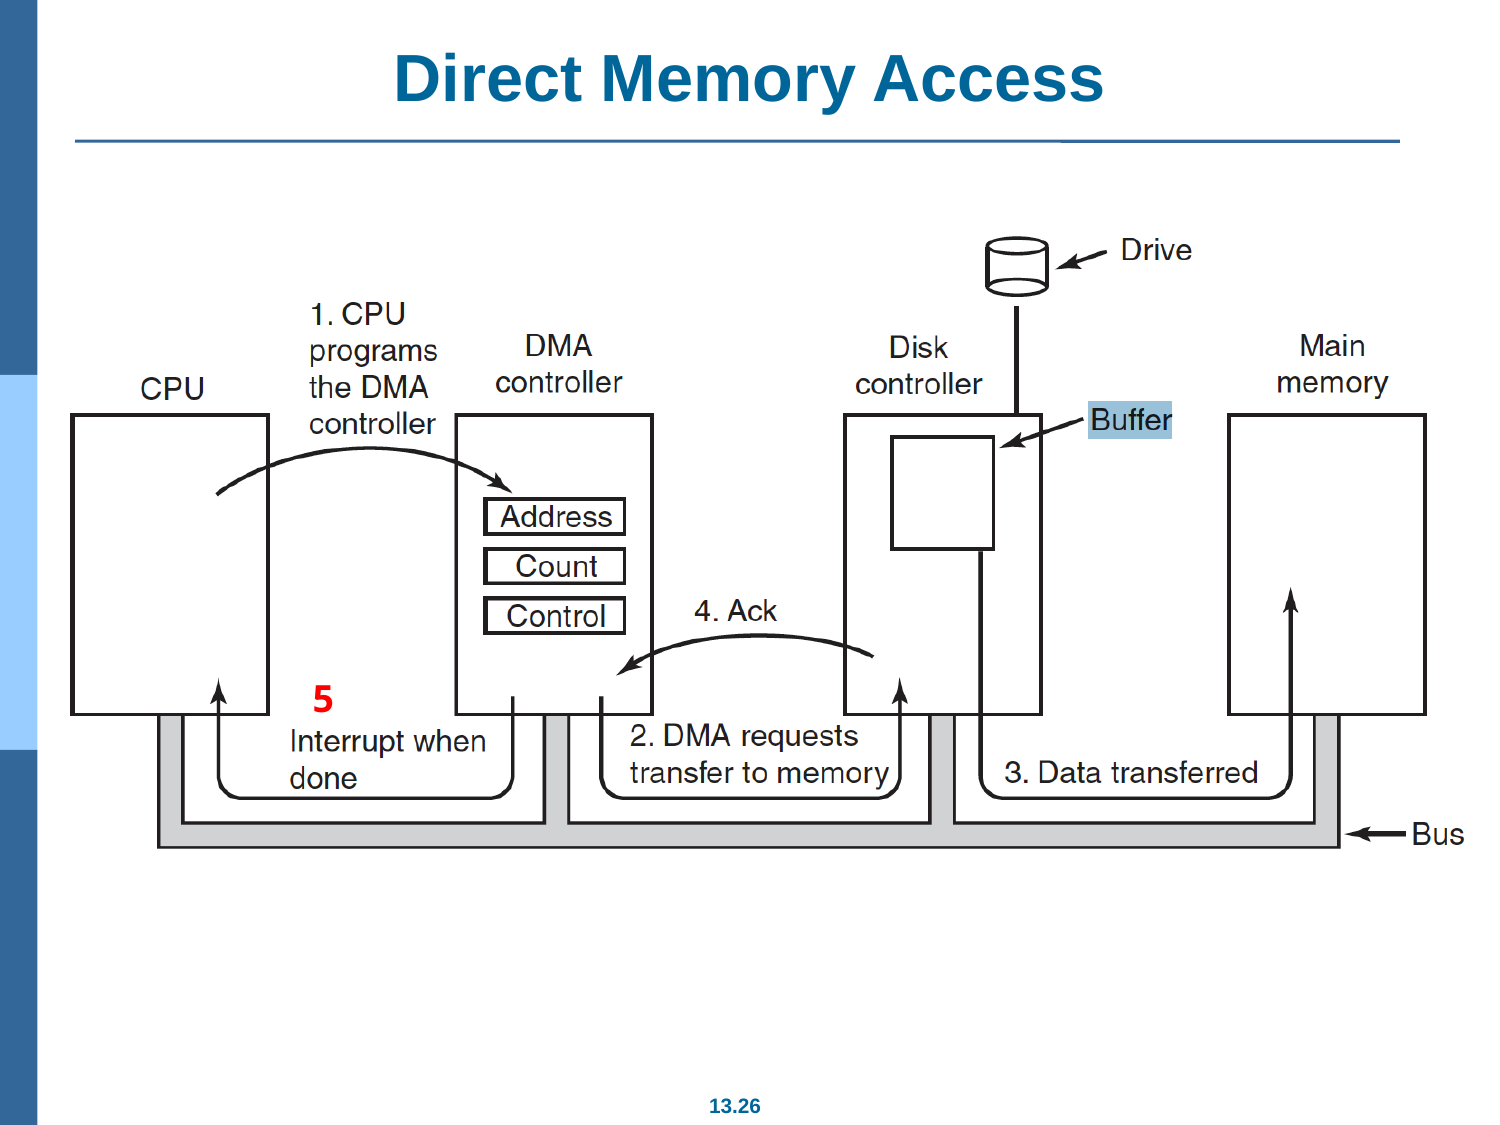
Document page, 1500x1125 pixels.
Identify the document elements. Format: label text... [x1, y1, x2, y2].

title Direct Memory Access [75, 27, 1425, 123]
picture [39, 203, 1484, 866]
